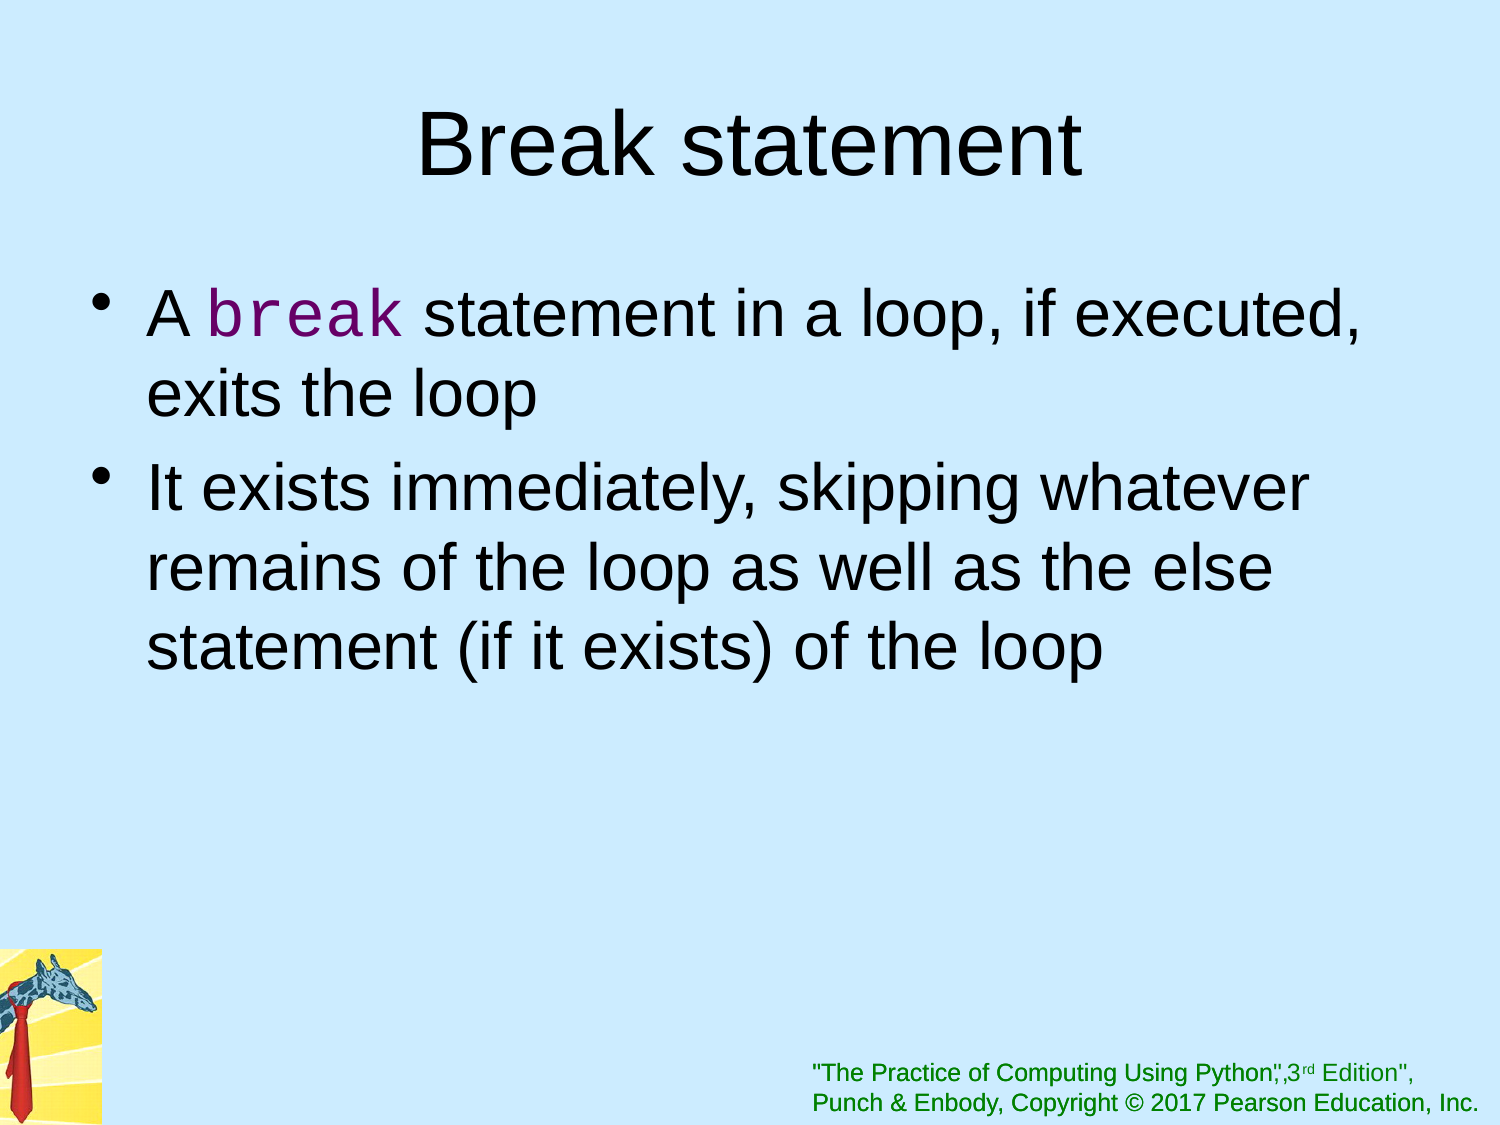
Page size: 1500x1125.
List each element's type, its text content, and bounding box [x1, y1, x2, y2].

list A break statement in a loop, if executed, exits the loop It exists immediately, skipping whatever remains of the loop as well as the else statement (if it exists) of the loop [75, 262, 1425, 1005]
title Break statement [75, 45, 1425, 233]
picture [0, 949, 102, 1125]
